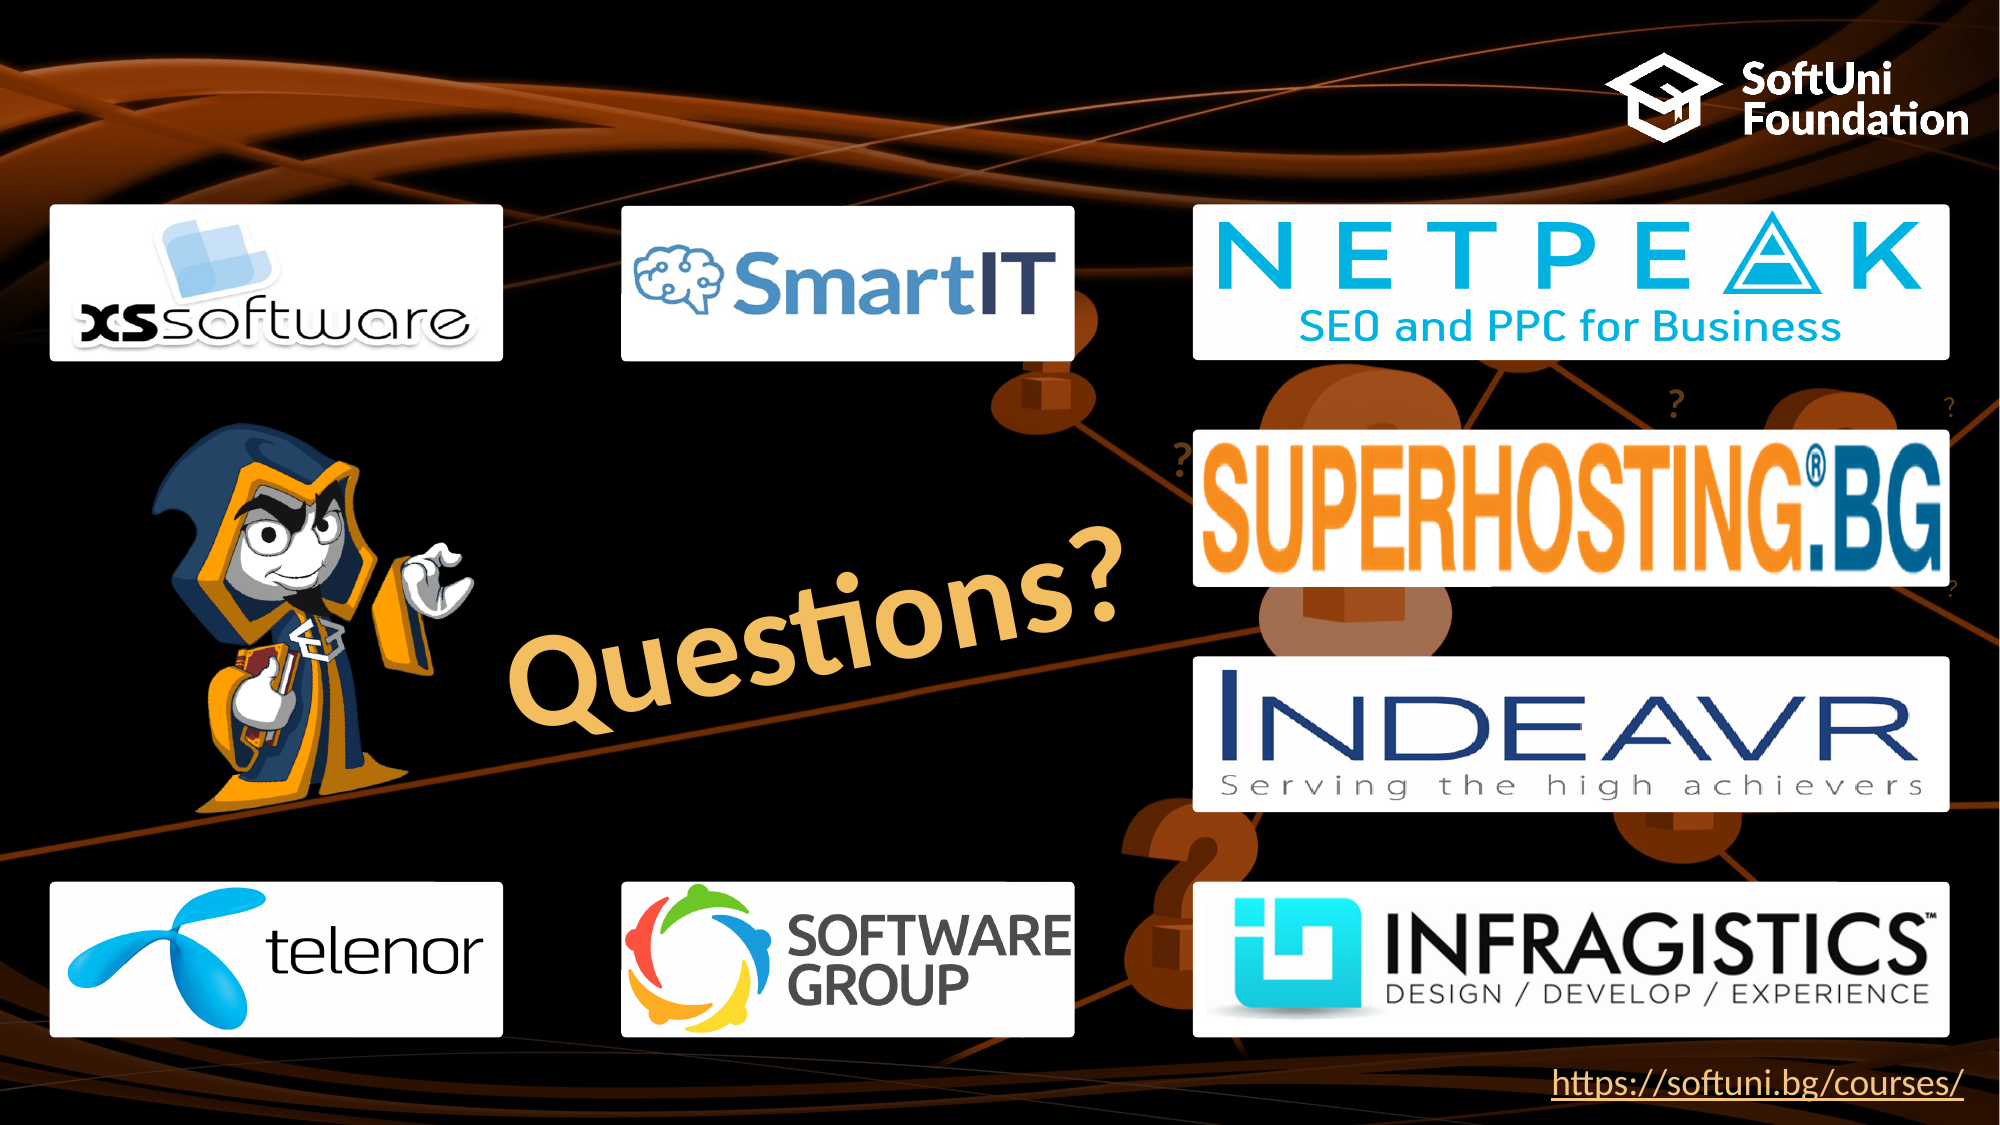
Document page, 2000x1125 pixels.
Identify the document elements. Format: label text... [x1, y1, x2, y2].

picture [0, 0, 2000, 1125]
list https://softuni.bg/courses/ [250, 1050, 1971, 1108]
